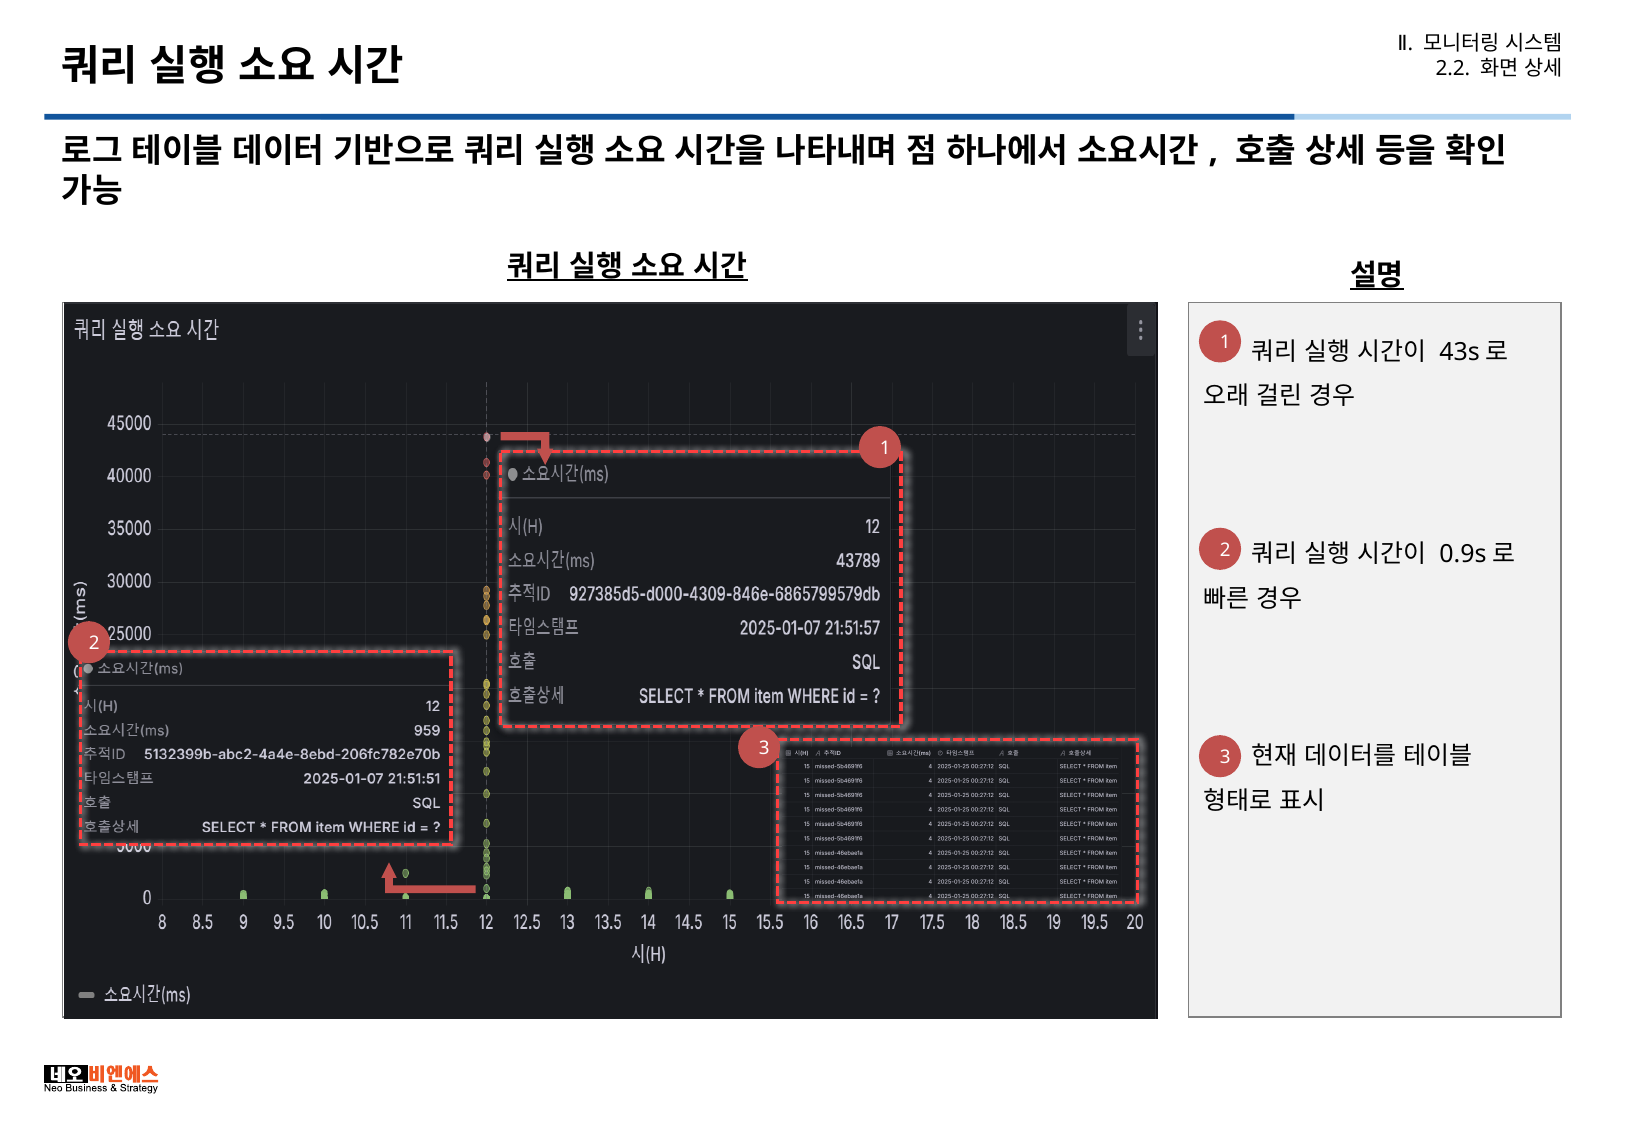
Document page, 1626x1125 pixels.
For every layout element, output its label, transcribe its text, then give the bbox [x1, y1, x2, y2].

text_box 3 [1198, 735, 1242, 778]
text_box 1 [1198, 320, 1242, 363]
text_box Ⅱ. 모니터링 시스템 2.2. 화면 상세 [1219, 23, 1577, 86]
text_box 쿼리 실행 소요 시간 [54, 234, 1201, 285]
text_box 쿼리 실행 시간이 43s로 오래 걸린 경우 쿼리 실행 시간이 0.9s로 빠른 경우 현재 데이터를 테이블 형태로 표시 [1188, 302, 1562, 1018]
text_box 설명 [1241, 243, 1513, 294]
picture [63, 302, 1158, 1020]
list 로그 테이블 데이터 기반으로 쿼리 실행 소요 시간을 나타내며 점 하나에서 소요시간, 호출 상세 등을 확인 가능 [46, 121, 1578, 232]
text_box 2 [1198, 527, 1242, 570]
title 쿼리 실행 소요 시간 [45, 19, 1578, 107]
